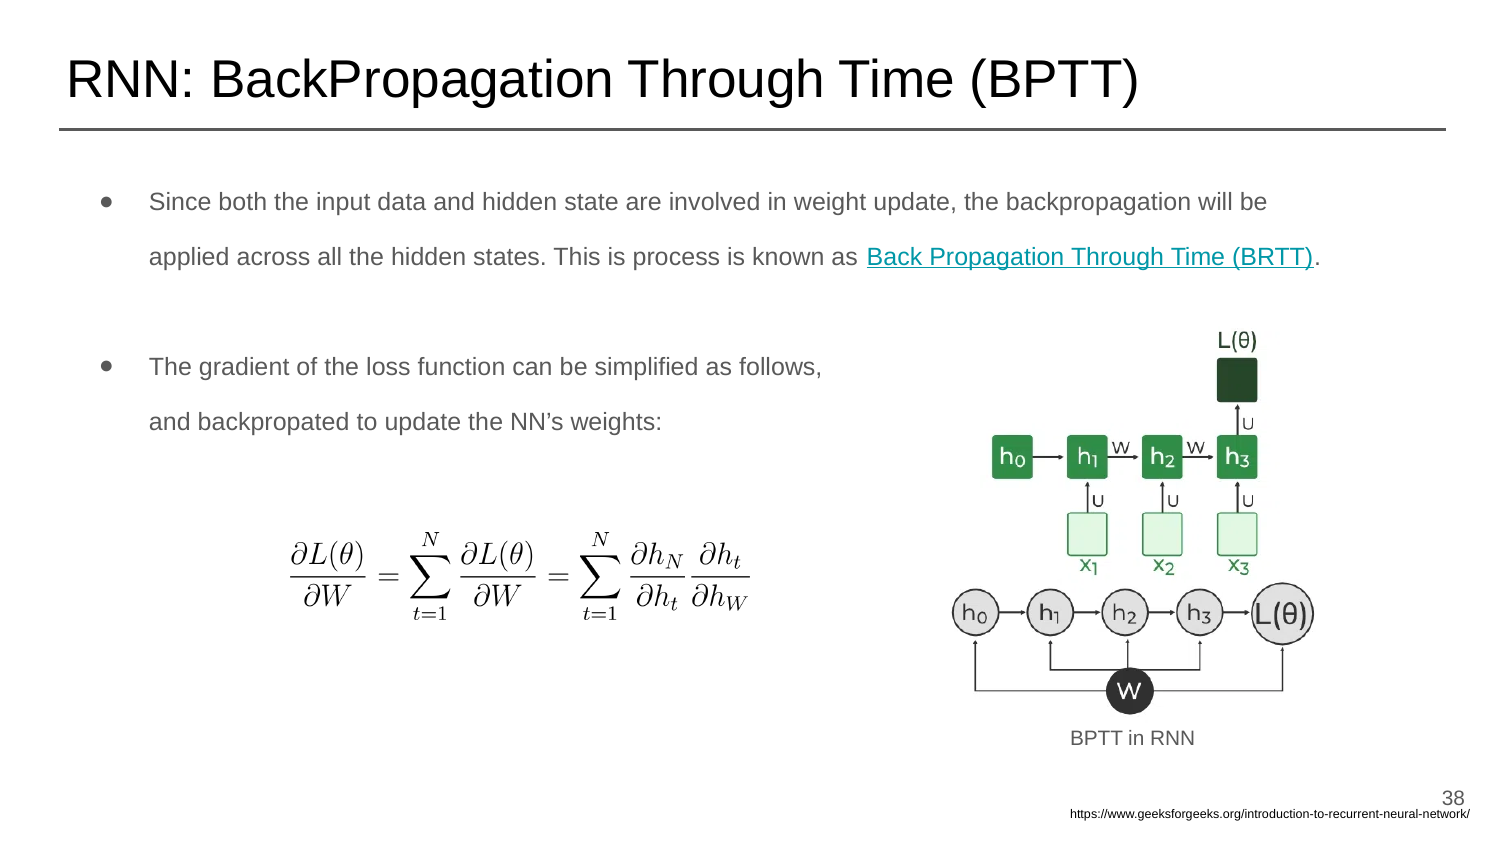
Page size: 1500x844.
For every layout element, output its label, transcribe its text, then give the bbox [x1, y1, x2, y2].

slide_number ‹#› [1389, 764, 1480, 798]
picture [875, 318, 1391, 727]
picture [289, 532, 751, 620]
title RNN: BackPropagation Through Time (BPTT) [51, 29, 1449, 124]
list BPTT in RNN [1029, 734, 1236, 844]
text_box Since both the input data and hidden state are involved in weight update, the backpropagation will be applied across all the hidden states. This is process is known as Back Propagation Through Time (BRTT). The gradient of the loss function can be simplified as follows, and backpropated to update the NN’s weights: [58, 170, 1341, 451]
text_box https://www.geeksforgeeks.org/introduction-to-recurrent-neural-network/ [1236, 798, 1500, 829]
